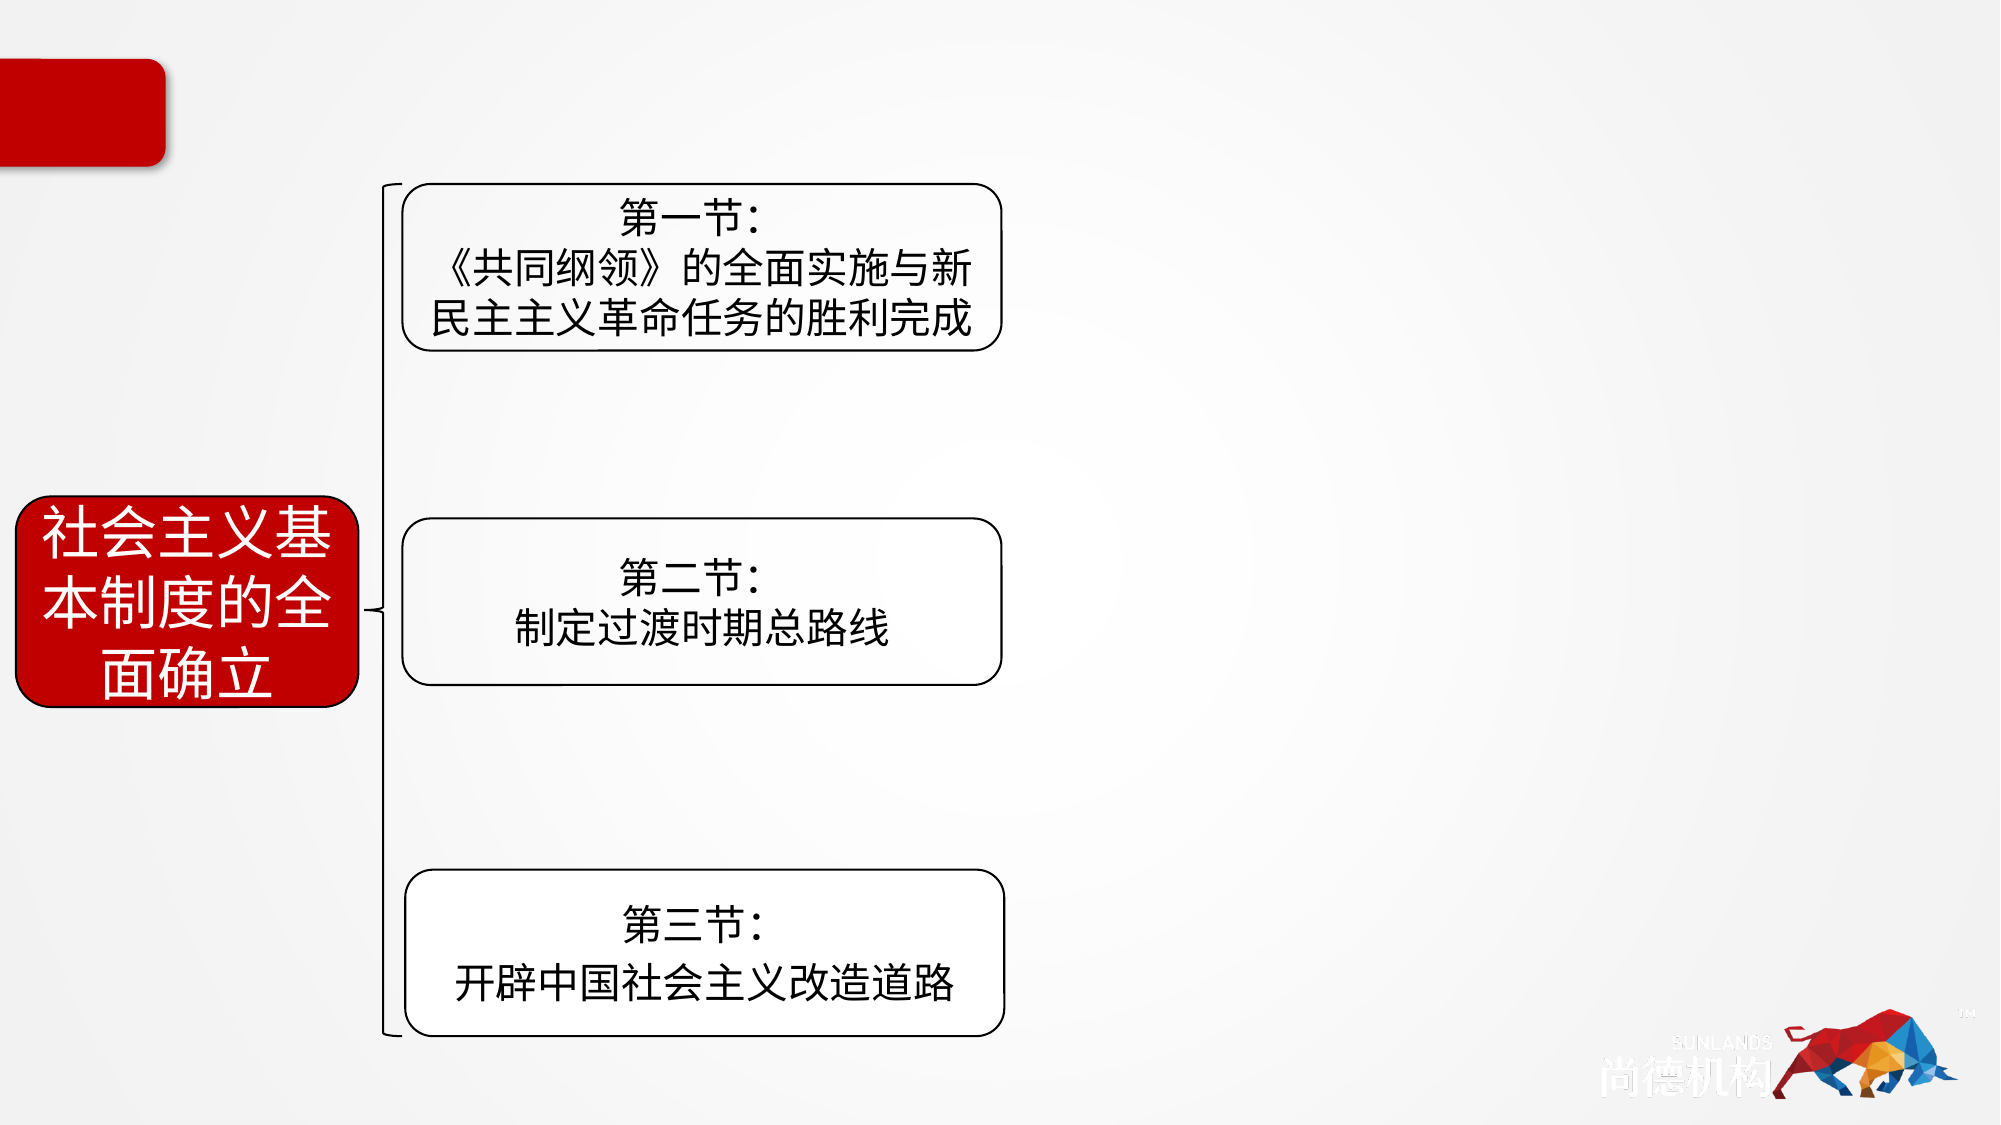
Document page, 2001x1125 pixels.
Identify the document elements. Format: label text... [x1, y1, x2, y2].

text_box 第二节： 制定过渡时期总路线 [401, 517, 1003, 687]
text_box 第三节： 开辟中国社会主义改造道路 [404, 868, 1006, 1038]
text_box 第一节： 《共同纲领》的全面实施与新民主主义革命任务的胜利完成 [401, 182, 1003, 352]
picture [0, 0, 2001, 1125]
text_box 社会主义基本制度的全面确立 [14, 495, 360, 709]
text_box [364, 182, 403, 1038]
